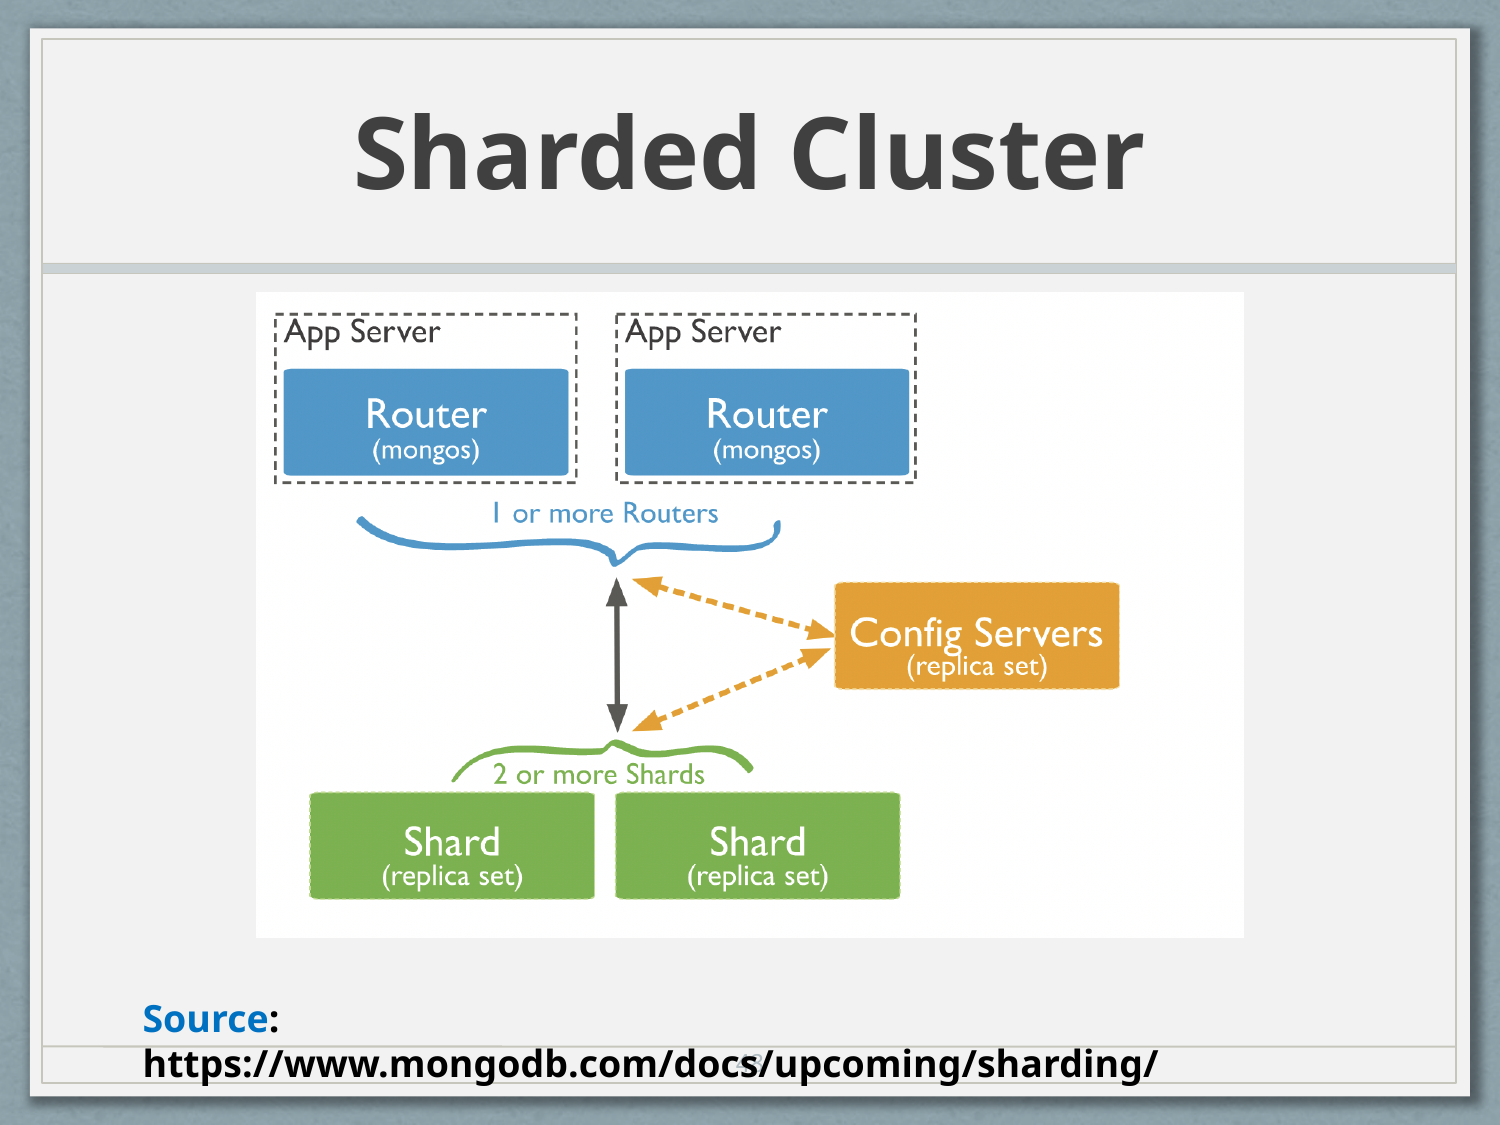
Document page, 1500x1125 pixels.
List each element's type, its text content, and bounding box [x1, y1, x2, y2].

text_box Source: https://www.mongodb.com/docs/upcoming/sharding/ [127, 987, 1289, 1093]
title Sharded Cluster [147, 40, 1353, 260]
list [255, 292, 1245, 939]
